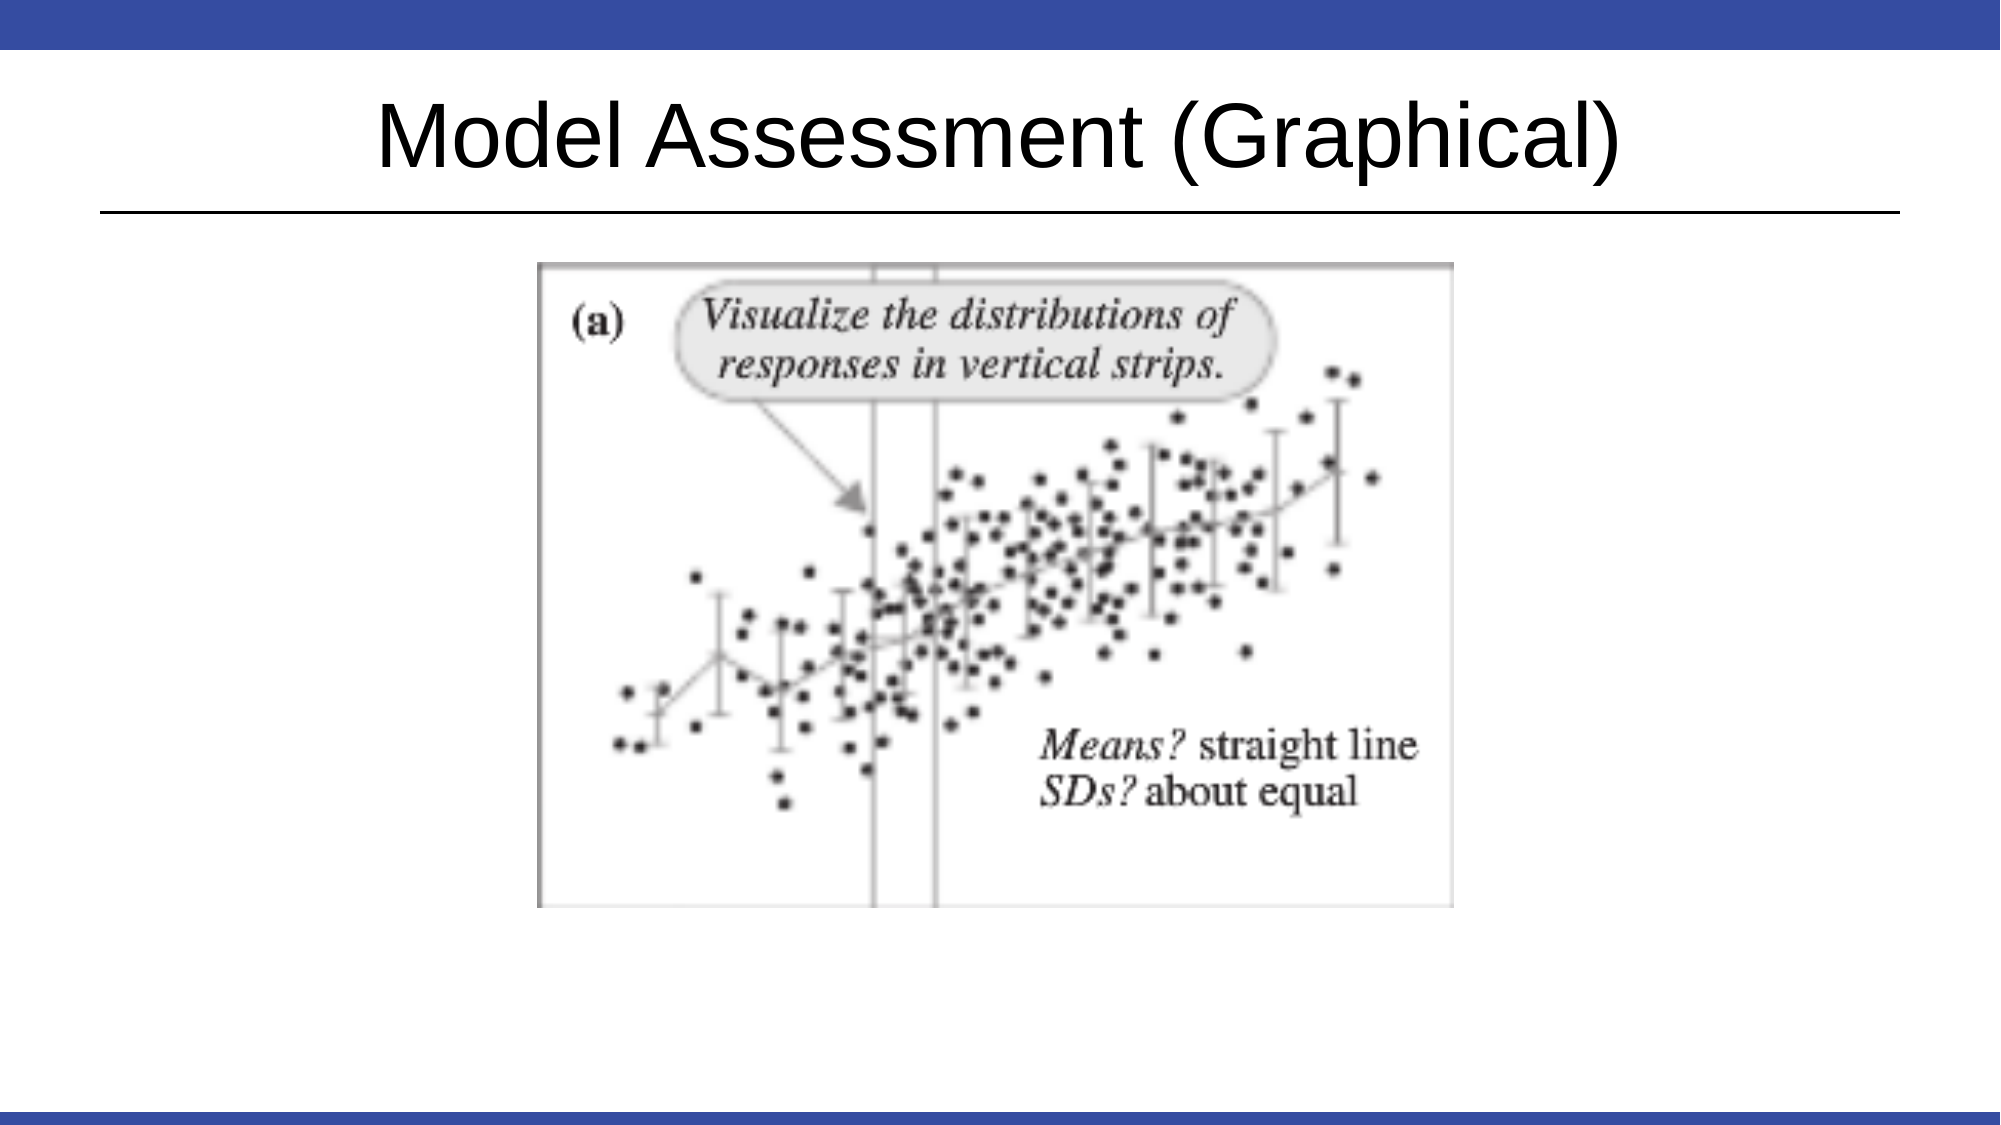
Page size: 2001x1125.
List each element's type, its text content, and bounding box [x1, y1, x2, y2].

title Model Assessment (Graphical) [99, 37, 1900, 225]
picture [537, 262, 1454, 909]
